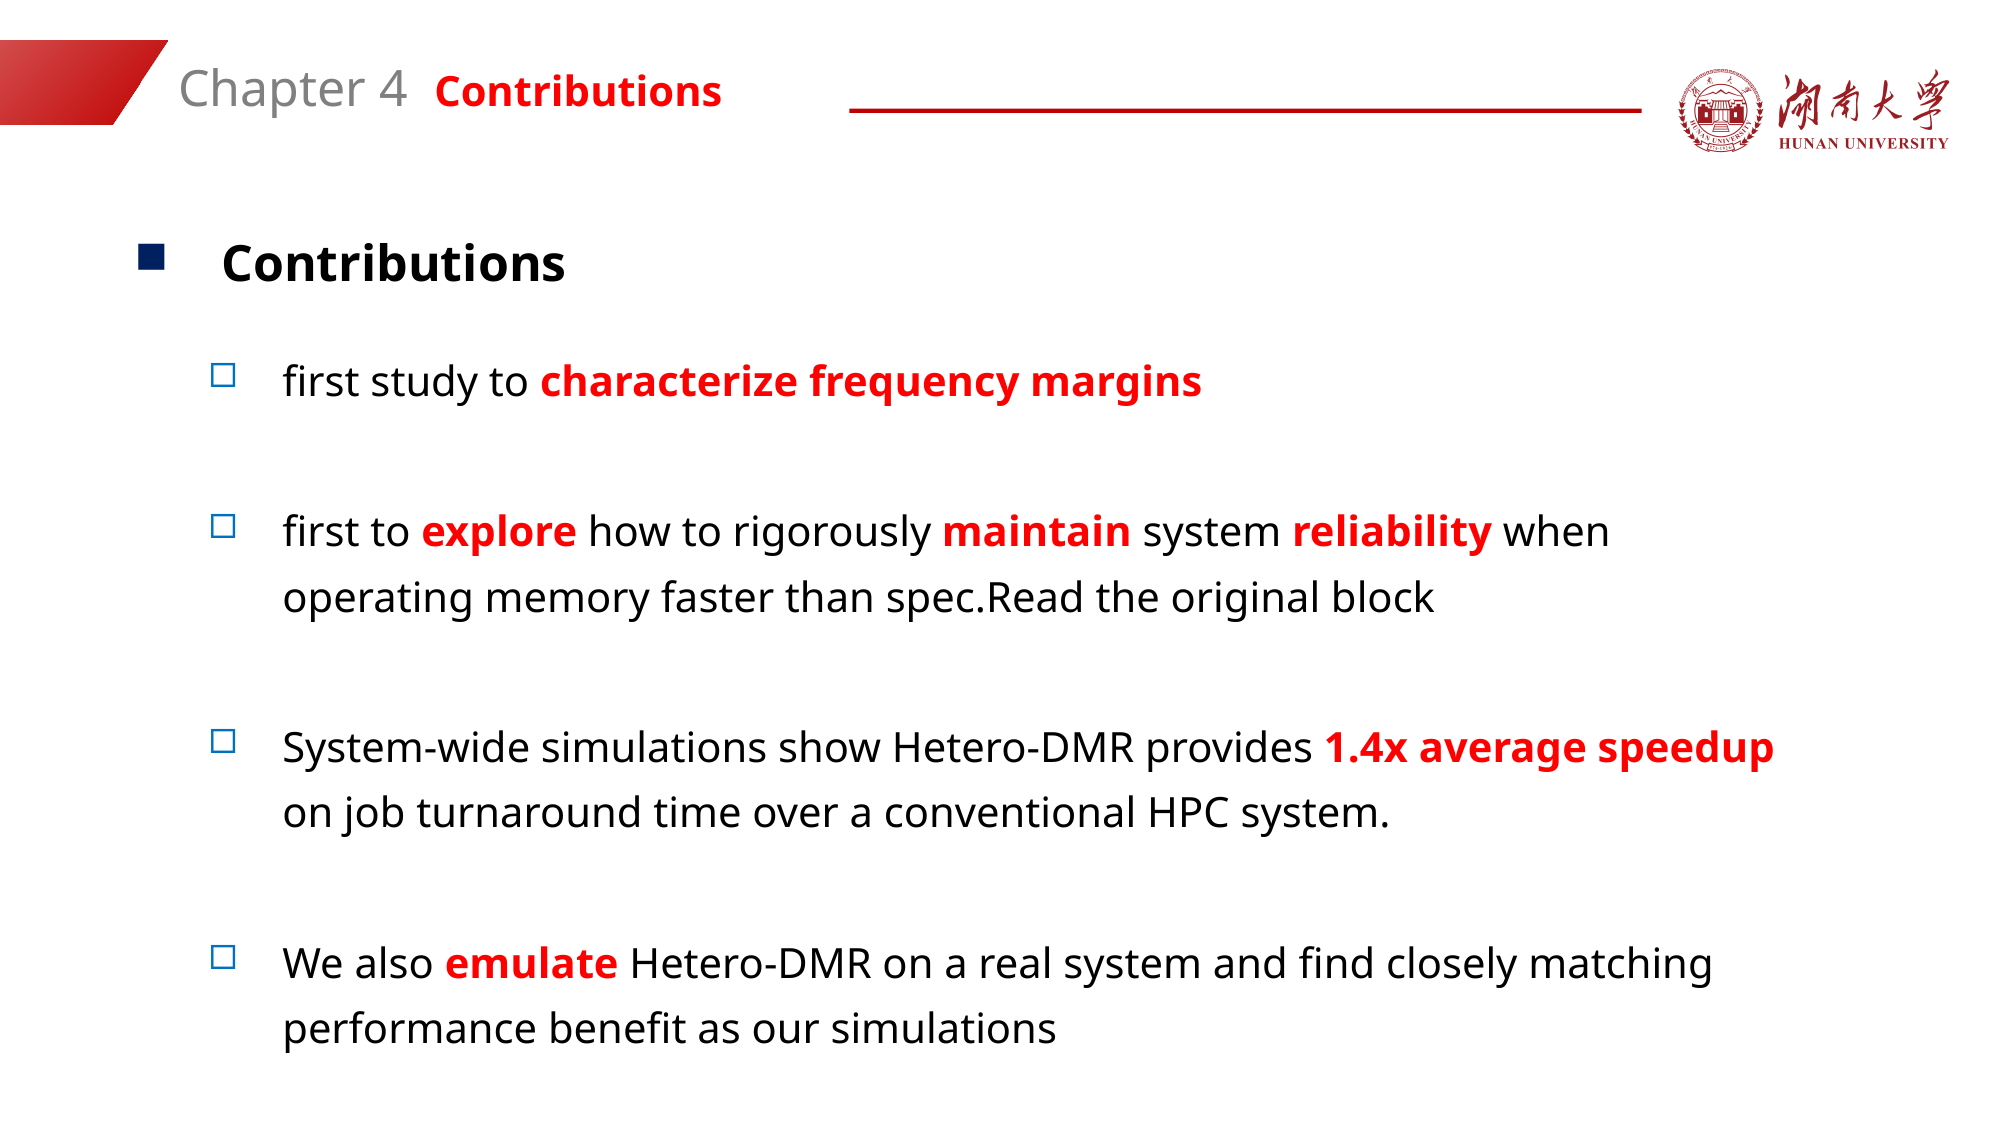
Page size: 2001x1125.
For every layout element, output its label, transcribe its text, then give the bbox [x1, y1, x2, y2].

text_box Chapter 4 Contributions [163, 48, 738, 124]
text_box Contributions first study to characterize frequency margins first to explore how to rigorously maintain system reliability when operating memory faster than spec.Read the original block System-wide simulations show Hetero-DMR provides 1.4x average speedup on job turnaround time over a conventional HPC system. We also emulate Hetero-DMR on a real system and find closely matching performance benefit as our simulations [119, 231, 1792, 1060]
text_box [0, 39, 170, 126]
picture [1641, 53, 2000, 168]
